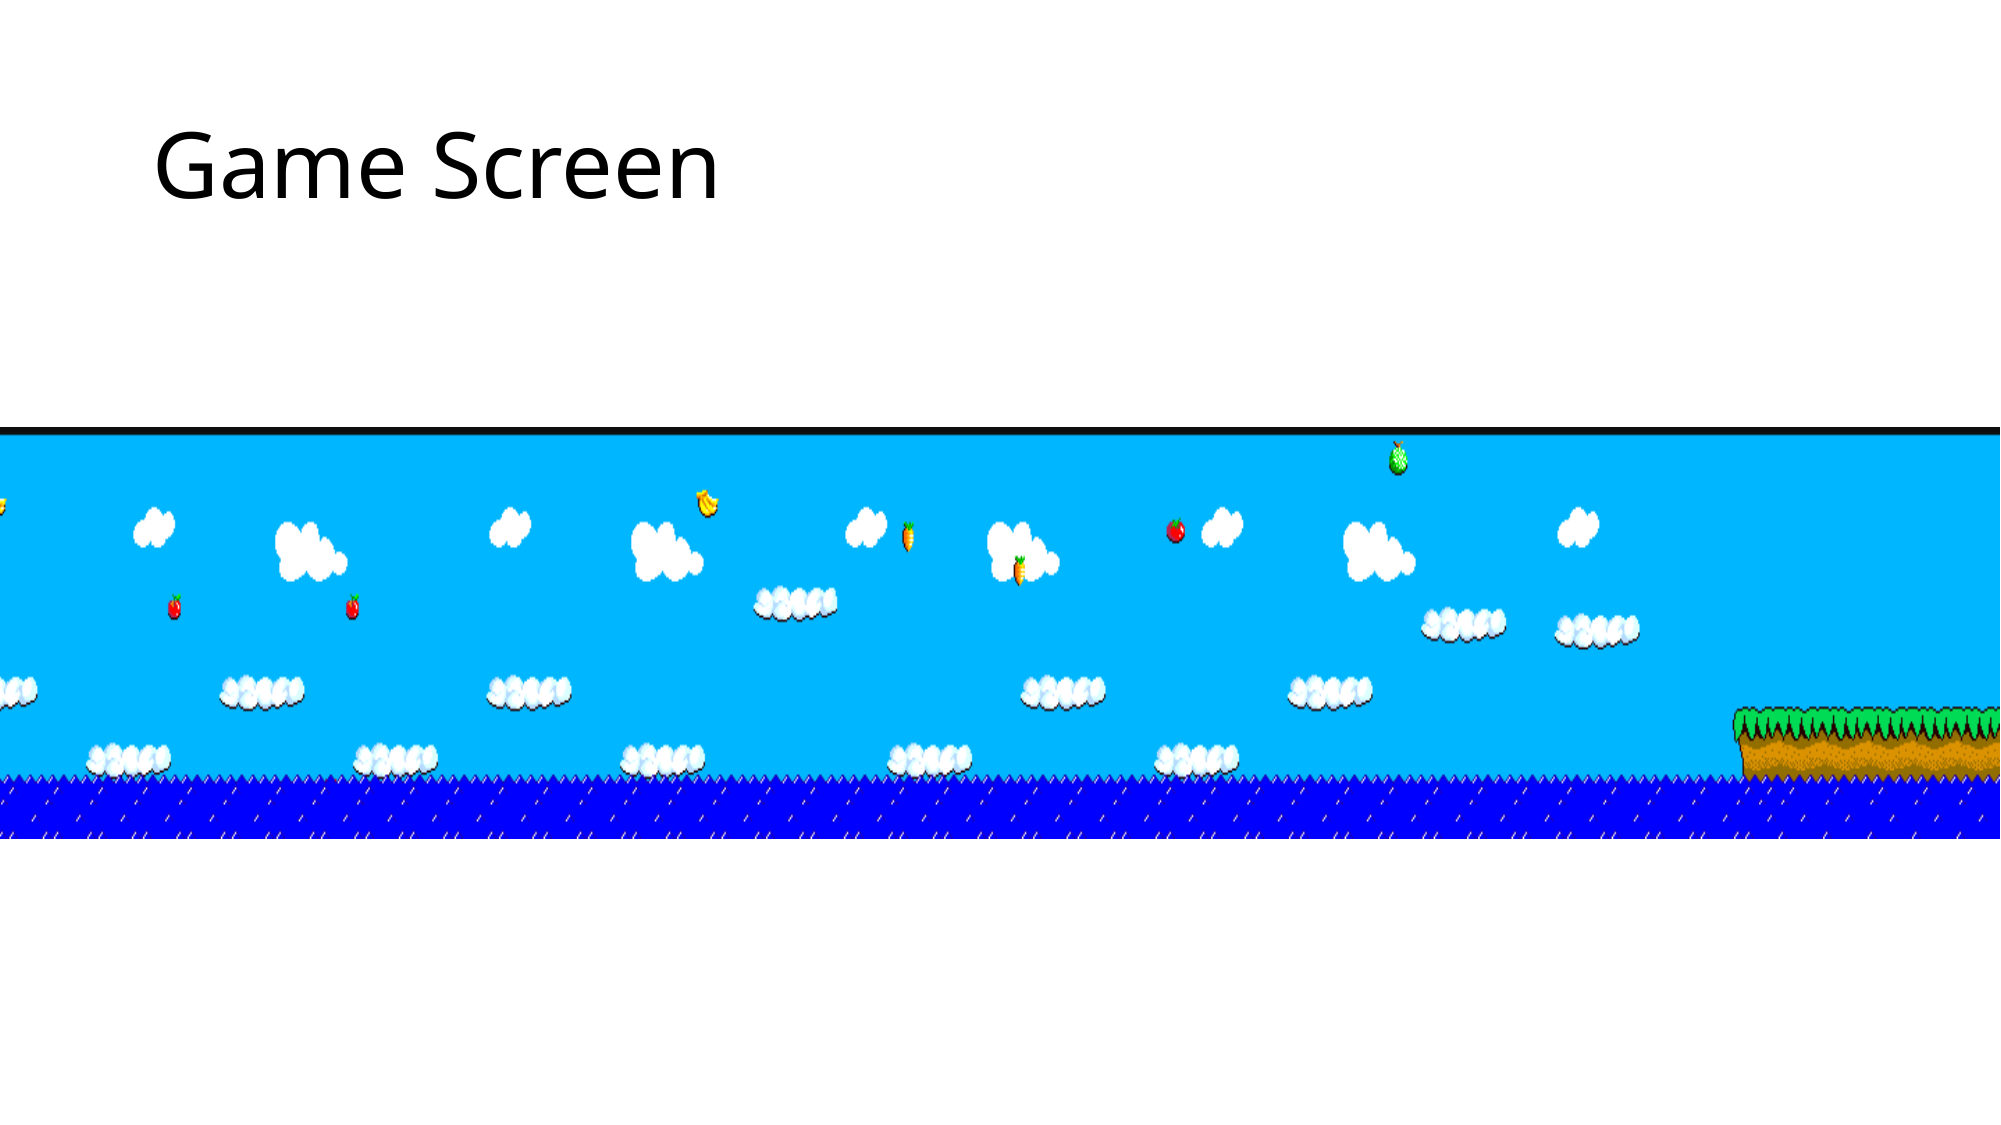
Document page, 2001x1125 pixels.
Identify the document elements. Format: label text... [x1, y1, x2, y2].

picture [220, 675, 304, 710]
picture [632, 522, 703, 581]
picture [134, 507, 175, 547]
picture [1288, 675, 1372, 710]
picture [1344, 522, 1415, 581]
picture [490, 507, 531, 547]
picture [1202, 507, 1243, 547]
picture [903, 523, 913, 551]
picture [697, 490, 718, 517]
picture [1555, 614, 1639, 649]
picture [1422, 607, 1506, 642]
picture [754, 586, 837, 621]
picture [0, 499, 6, 515]
picture [988, 522, 1059, 585]
picture [276, 522, 347, 581]
picture [0, 707, 2000, 839]
picture [1167, 520, 1184, 543]
picture [487, 675, 571, 710]
picture [1390, 444, 1407, 475]
title Game Screen [137, 59, 1863, 278]
picture [0, 677, 37, 709]
picture [0, 427, 2000, 434]
picture [846, 507, 887, 547]
picture [169, 594, 180, 619]
picture [1021, 675, 1105, 710]
picture [347, 594, 358, 619]
picture [1558, 507, 1599, 547]
